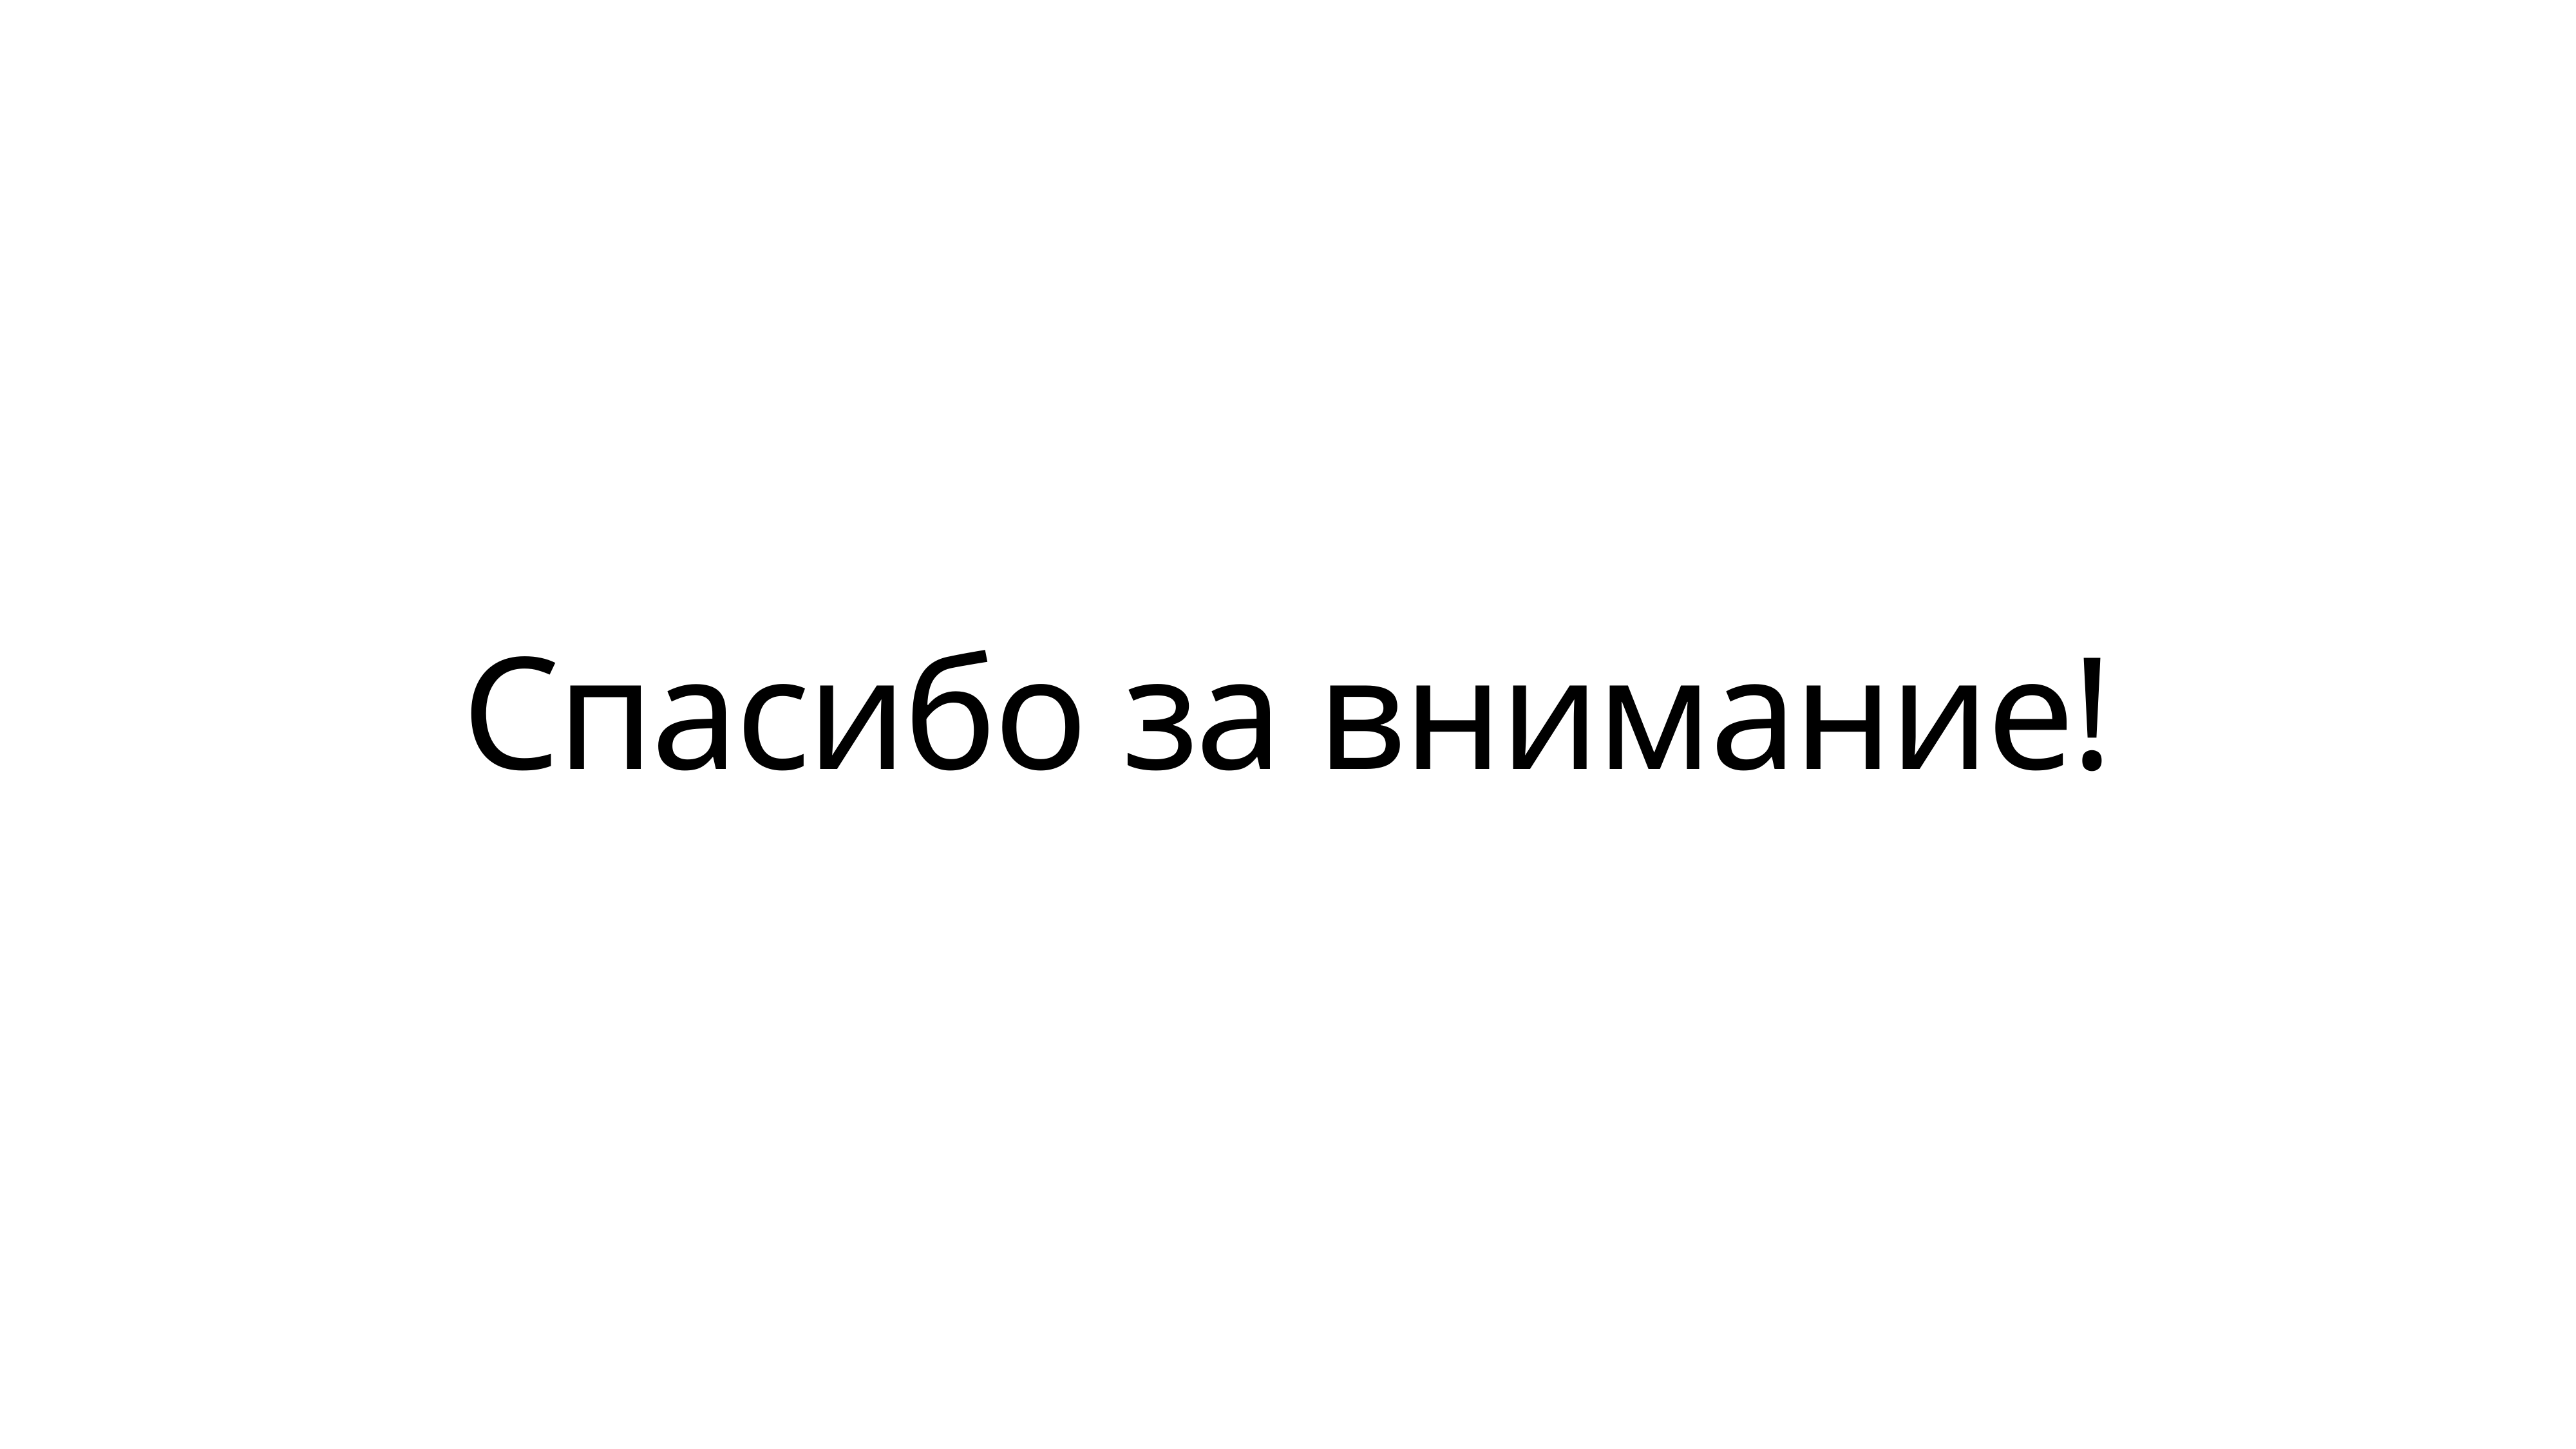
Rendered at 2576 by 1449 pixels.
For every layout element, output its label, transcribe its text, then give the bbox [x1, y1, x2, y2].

list Спасибо за внимание! [127, 519, 2449, 930]
